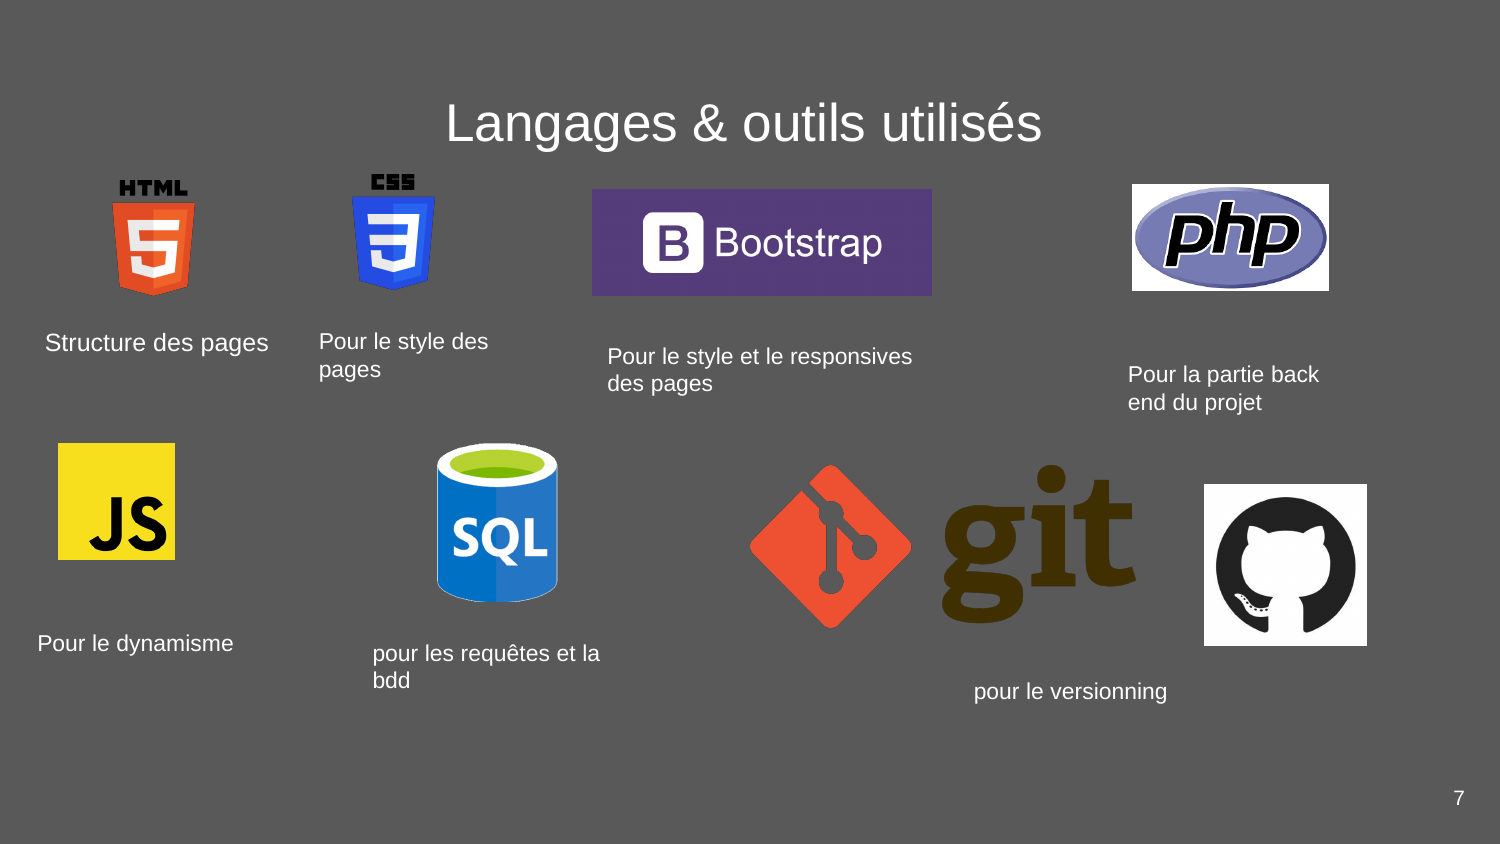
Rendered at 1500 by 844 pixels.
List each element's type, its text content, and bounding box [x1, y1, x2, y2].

title Langages & outils utilisés [51, 72, 1449, 167]
slide_number ‹#› [1389, 764, 1480, 830]
picture [1204, 484, 1367, 647]
text_box Pour le dynamisme [22, 615, 285, 671]
text_box Structure des pages [29, 311, 292, 372]
text_box Pour la partie back end du projet [1112, 344, 1375, 430]
picture [58, 443, 175, 560]
picture [749, 465, 1136, 628]
picture [95, 179, 212, 296]
picture [592, 189, 932, 296]
text_box Pour le style et le responsives des pages [592, 326, 932, 412]
picture [352, 174, 436, 291]
text_box Pour le style des pages [303, 311, 566, 397]
text_box pour les requêtes et la bdd [357, 623, 620, 709]
picture [418, 443, 577, 602]
text_box pour le versionning [958, 662, 1221, 718]
picture [1131, 184, 1329, 292]
